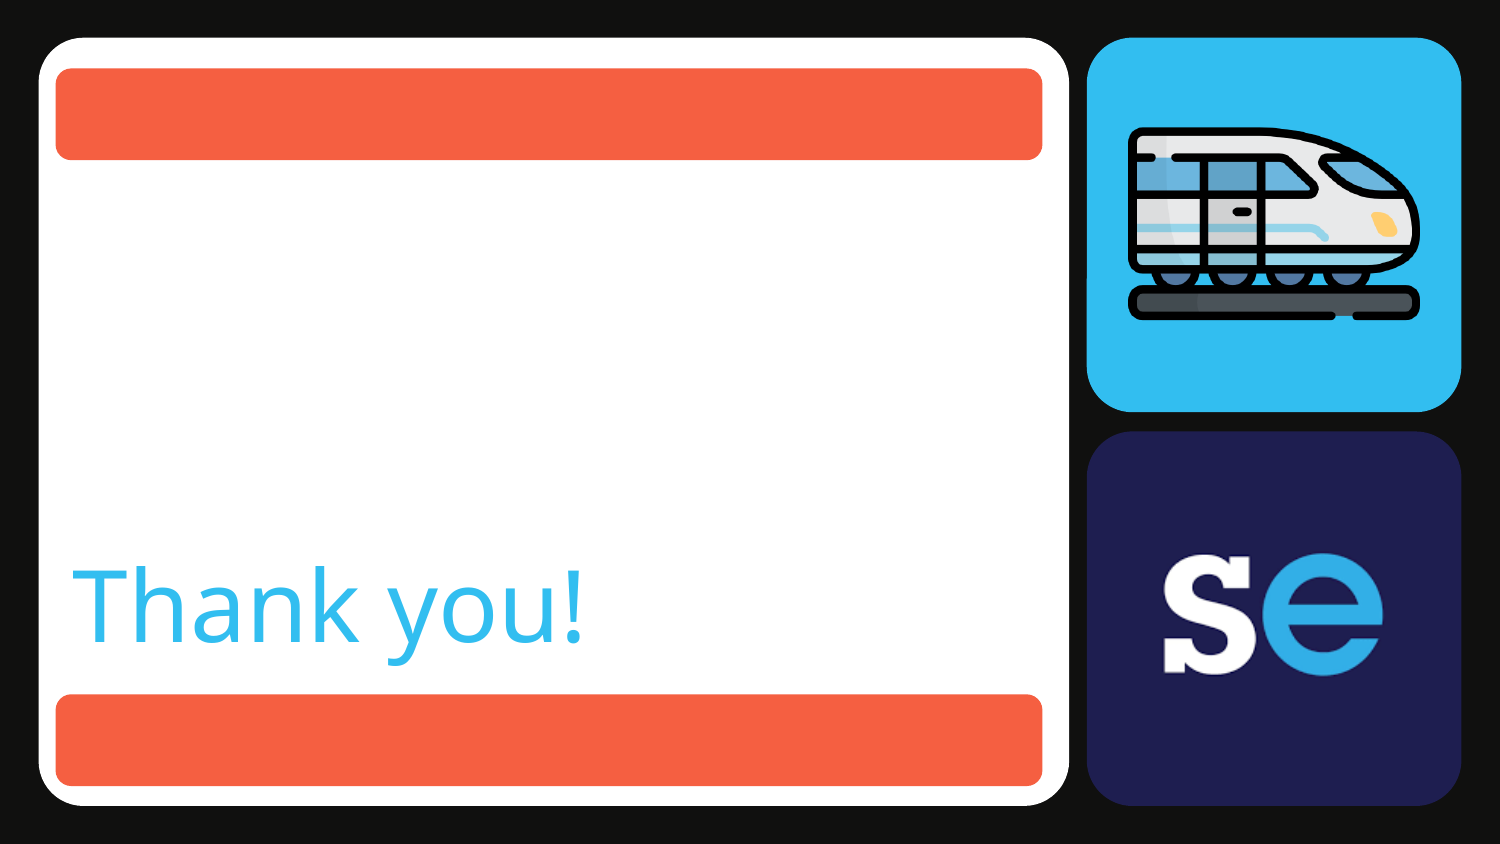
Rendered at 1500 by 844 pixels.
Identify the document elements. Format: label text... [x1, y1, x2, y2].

picture [1127, 76, 1421, 370]
text_box [56, 69, 1042, 160]
title Thank you! [72, 565, 989, 665]
picture [1103, 443, 1445, 786]
text_box [56, 695, 1042, 786]
